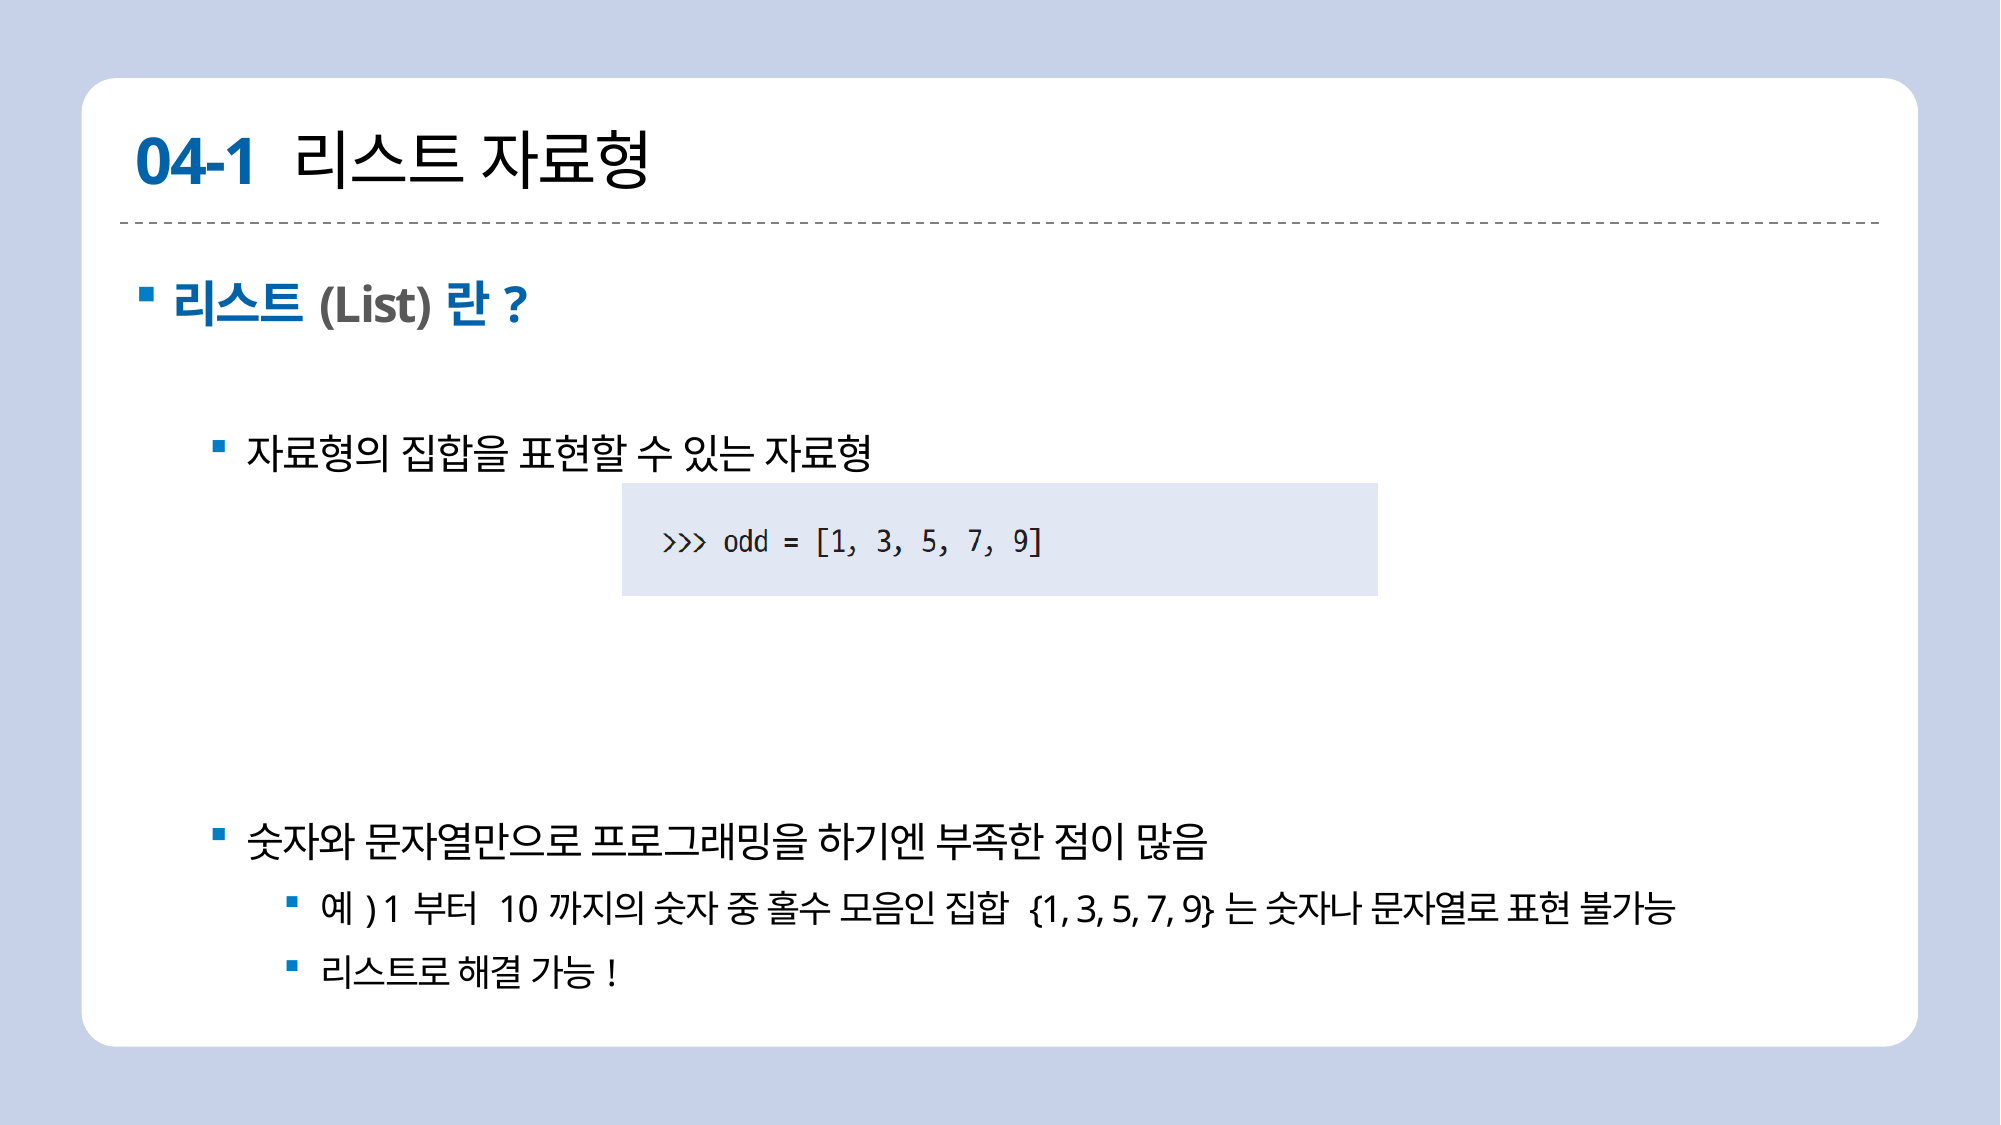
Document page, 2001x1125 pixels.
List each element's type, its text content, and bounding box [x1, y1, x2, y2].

title 04-1 리스트 자료형 [120, 109, 1880, 209]
picture [622, 483, 1378, 596]
list 리스트(List)란? 자료형의 집합을 표현할 수 있는 자료형 숫자와 문자열만으로 프로그래밍을 하기엔 부족한 점이 많음 예) 1부터 10까지의 숫자 중 홀수 모음인 집합 {1, 3, 5, 7, 9}는 숫자나 문자열로 표현 불가능 리스트로 해결 가능! [120, 257, 1880, 1009]
